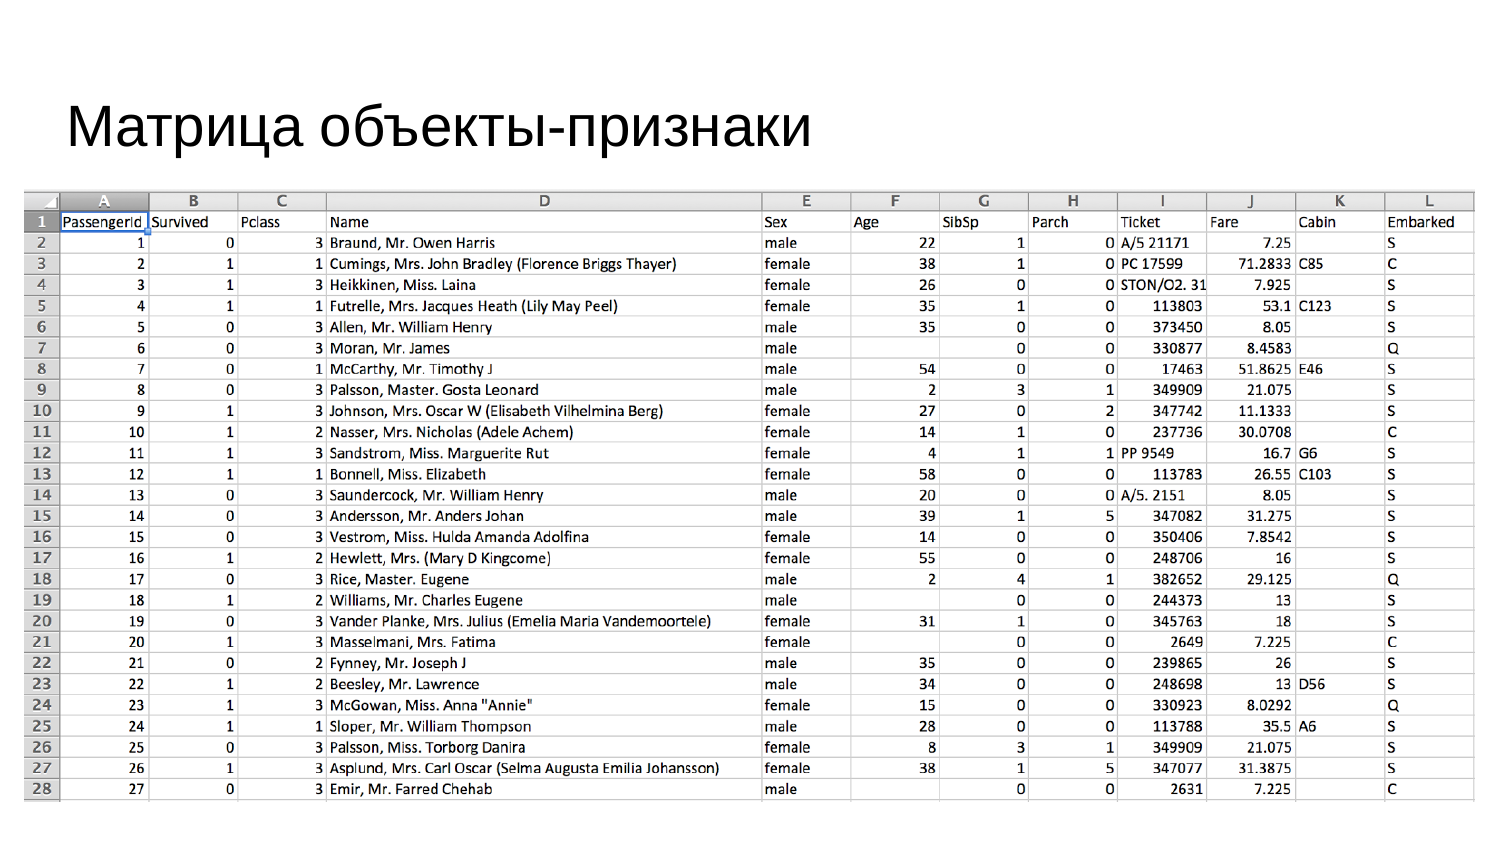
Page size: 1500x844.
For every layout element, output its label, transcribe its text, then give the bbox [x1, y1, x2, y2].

picture [24, 188, 1476, 803]
title Матрица объекты-признаки [51, 72, 1449, 167]
